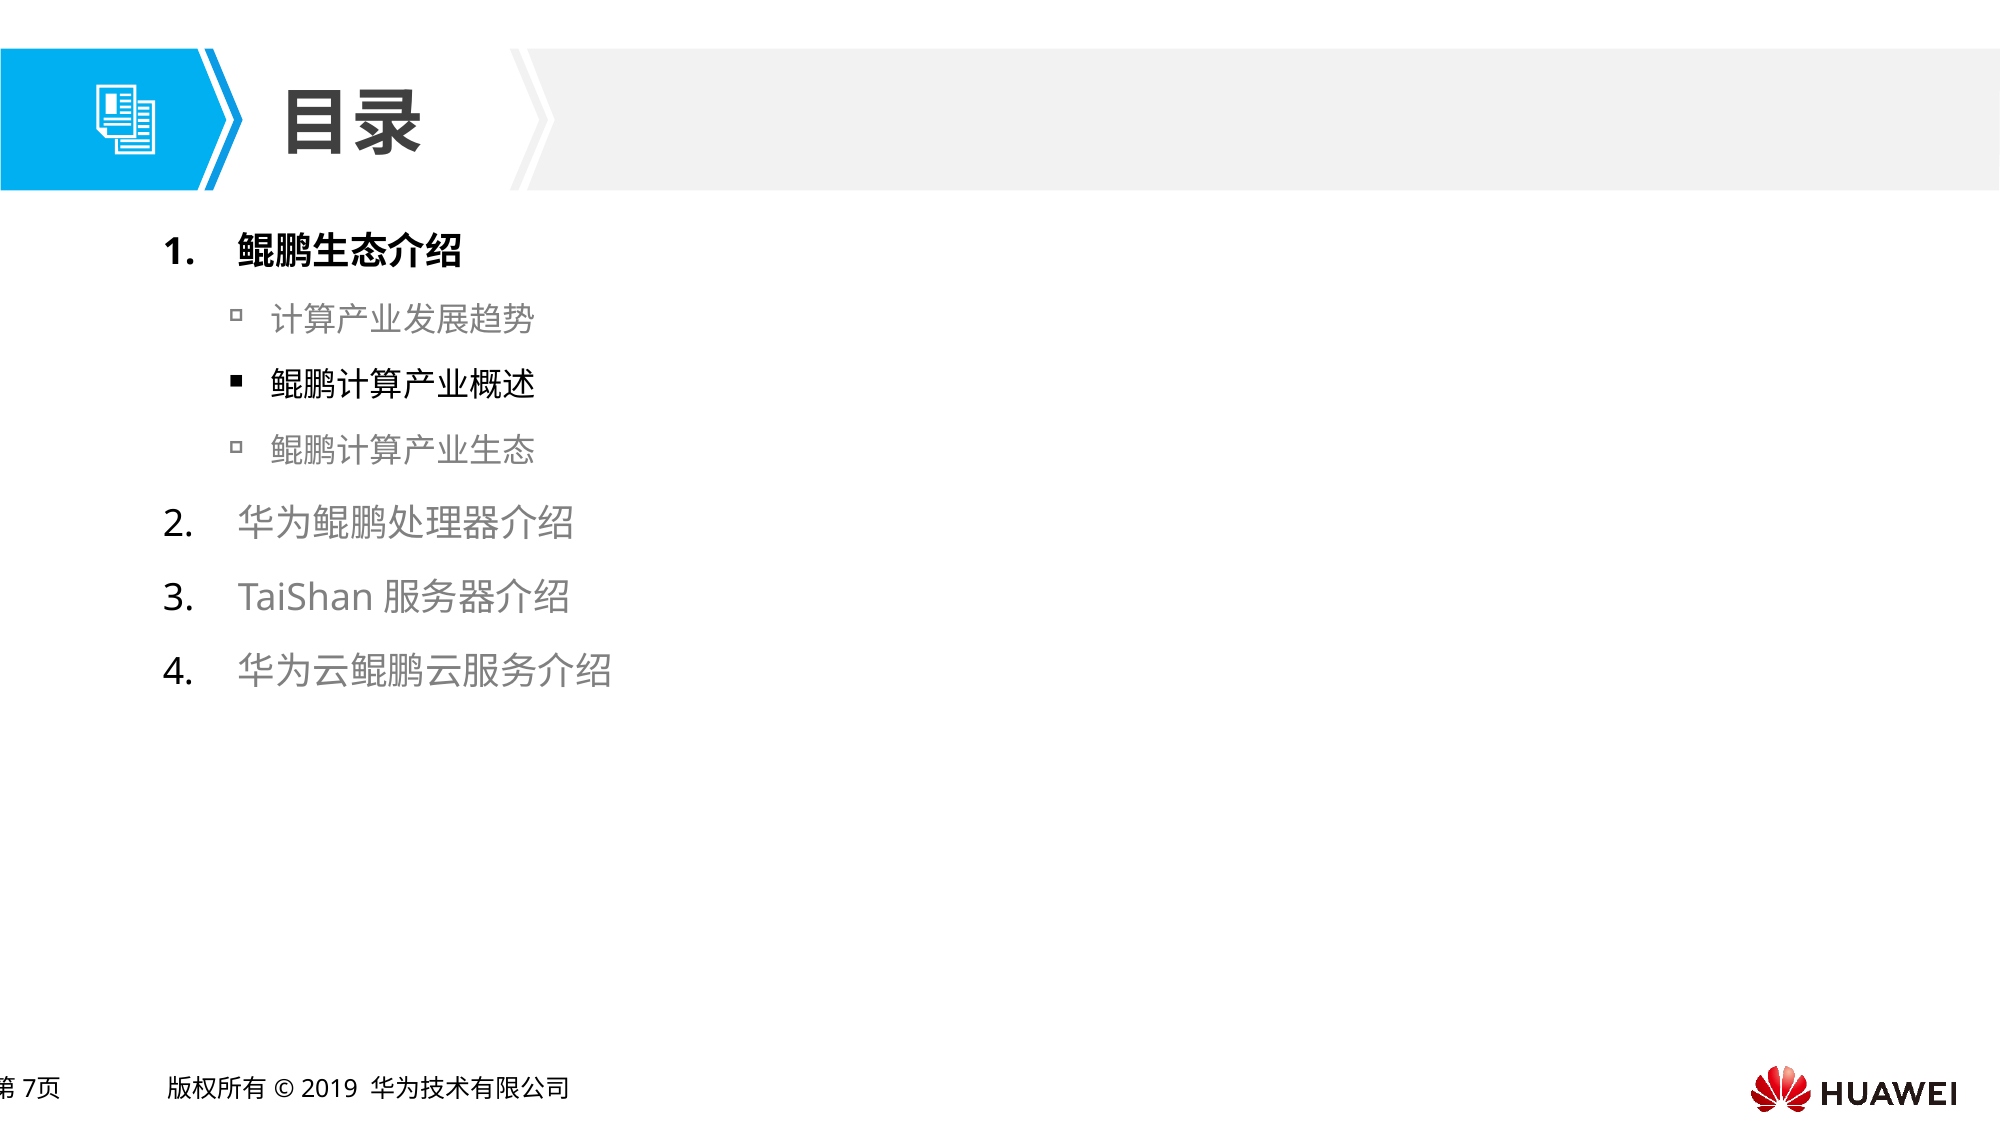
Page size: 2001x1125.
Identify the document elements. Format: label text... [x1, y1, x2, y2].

list 鲲鹏生态介绍 计算产业发展趋势 鲲鹏计算产业概述 鲲鹏计算产业生态 华为鲲鹏处理器介绍 TaiShan服务器介绍 华为云鲲鹏云服务介绍 [149, 202, 1882, 971]
picture [1751, 1066, 1956, 1112]
